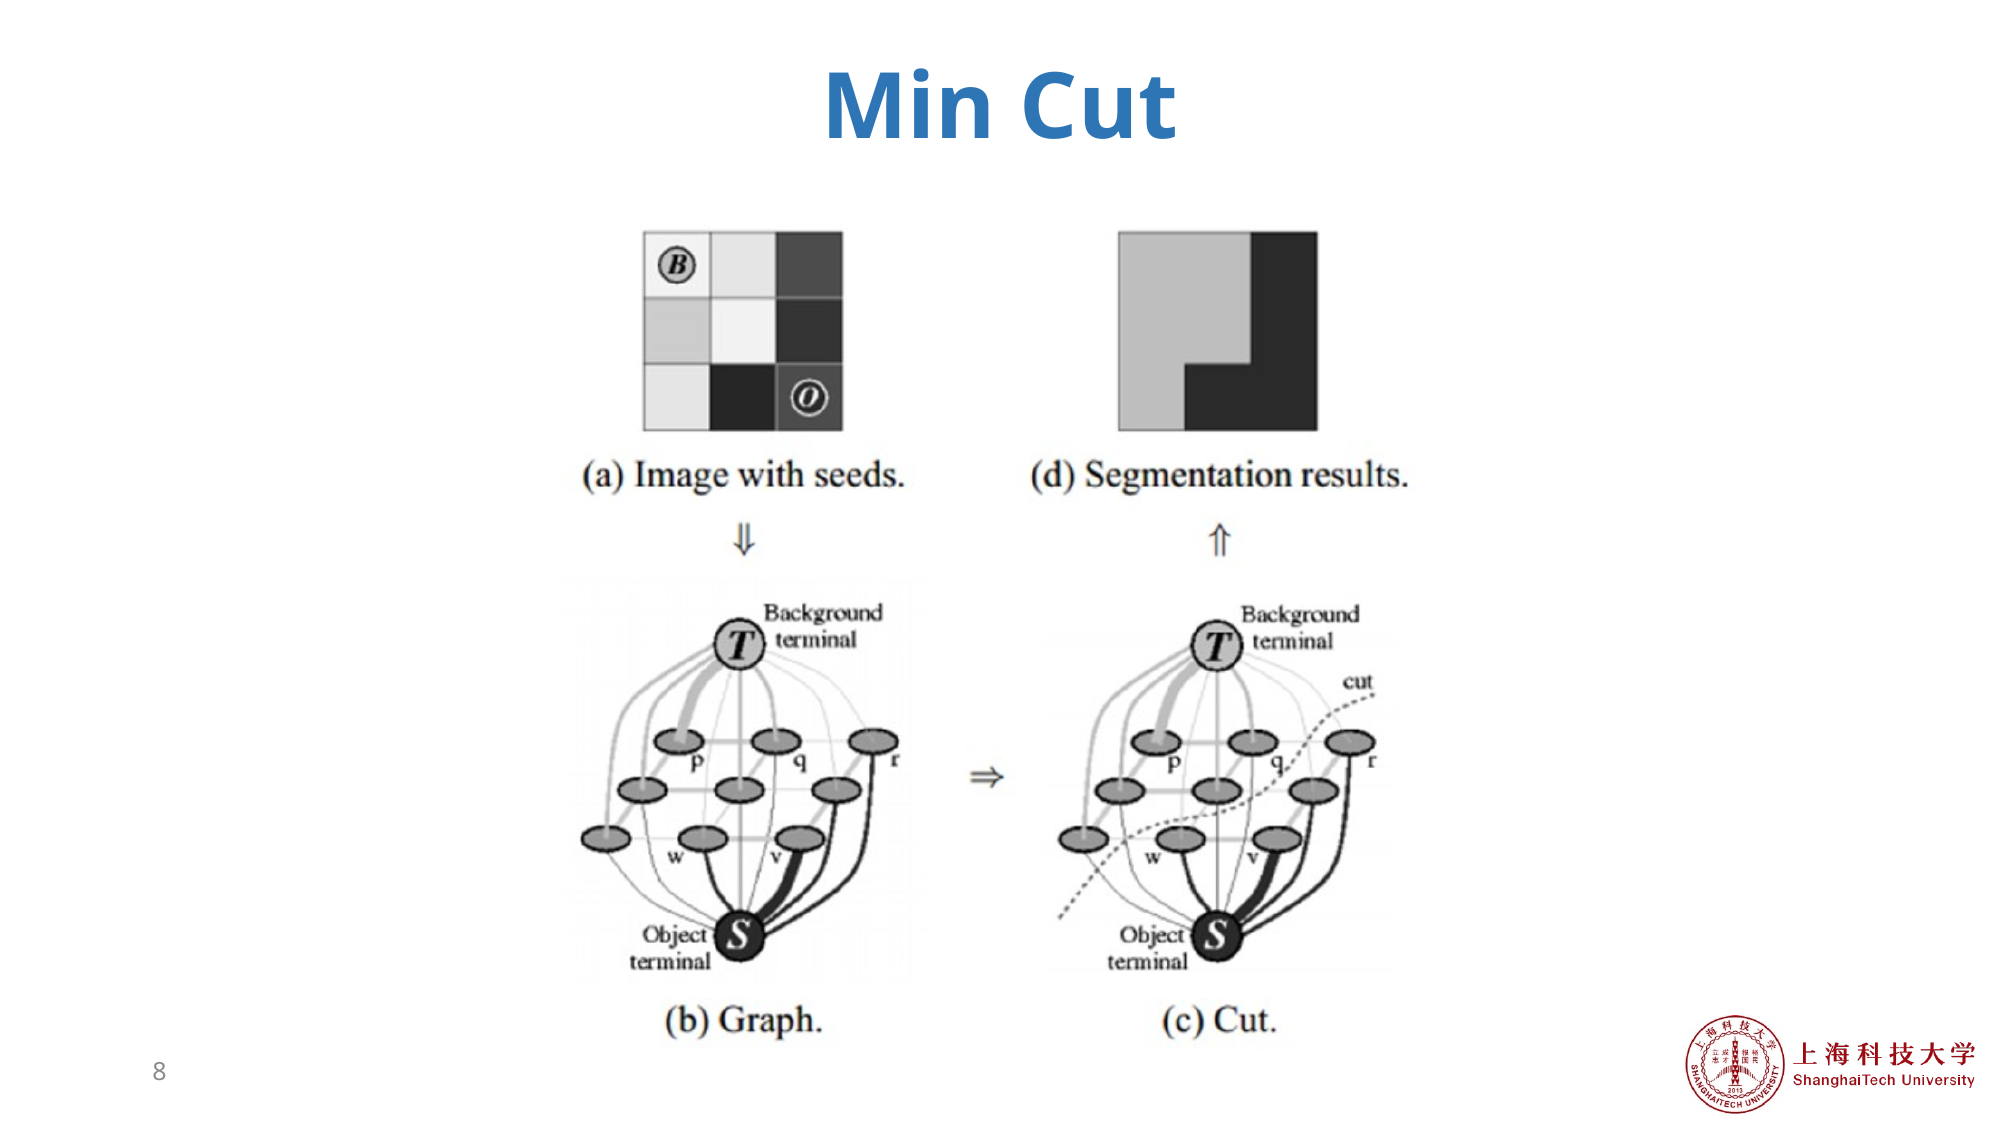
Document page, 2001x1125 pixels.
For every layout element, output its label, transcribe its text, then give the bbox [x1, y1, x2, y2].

picture [533, 206, 1475, 1068]
text_box Min Cut [137, 0, 1863, 218]
picture [1685, 1015, 1975, 1114]
slide_number 8 [137, 1042, 588, 1103]
